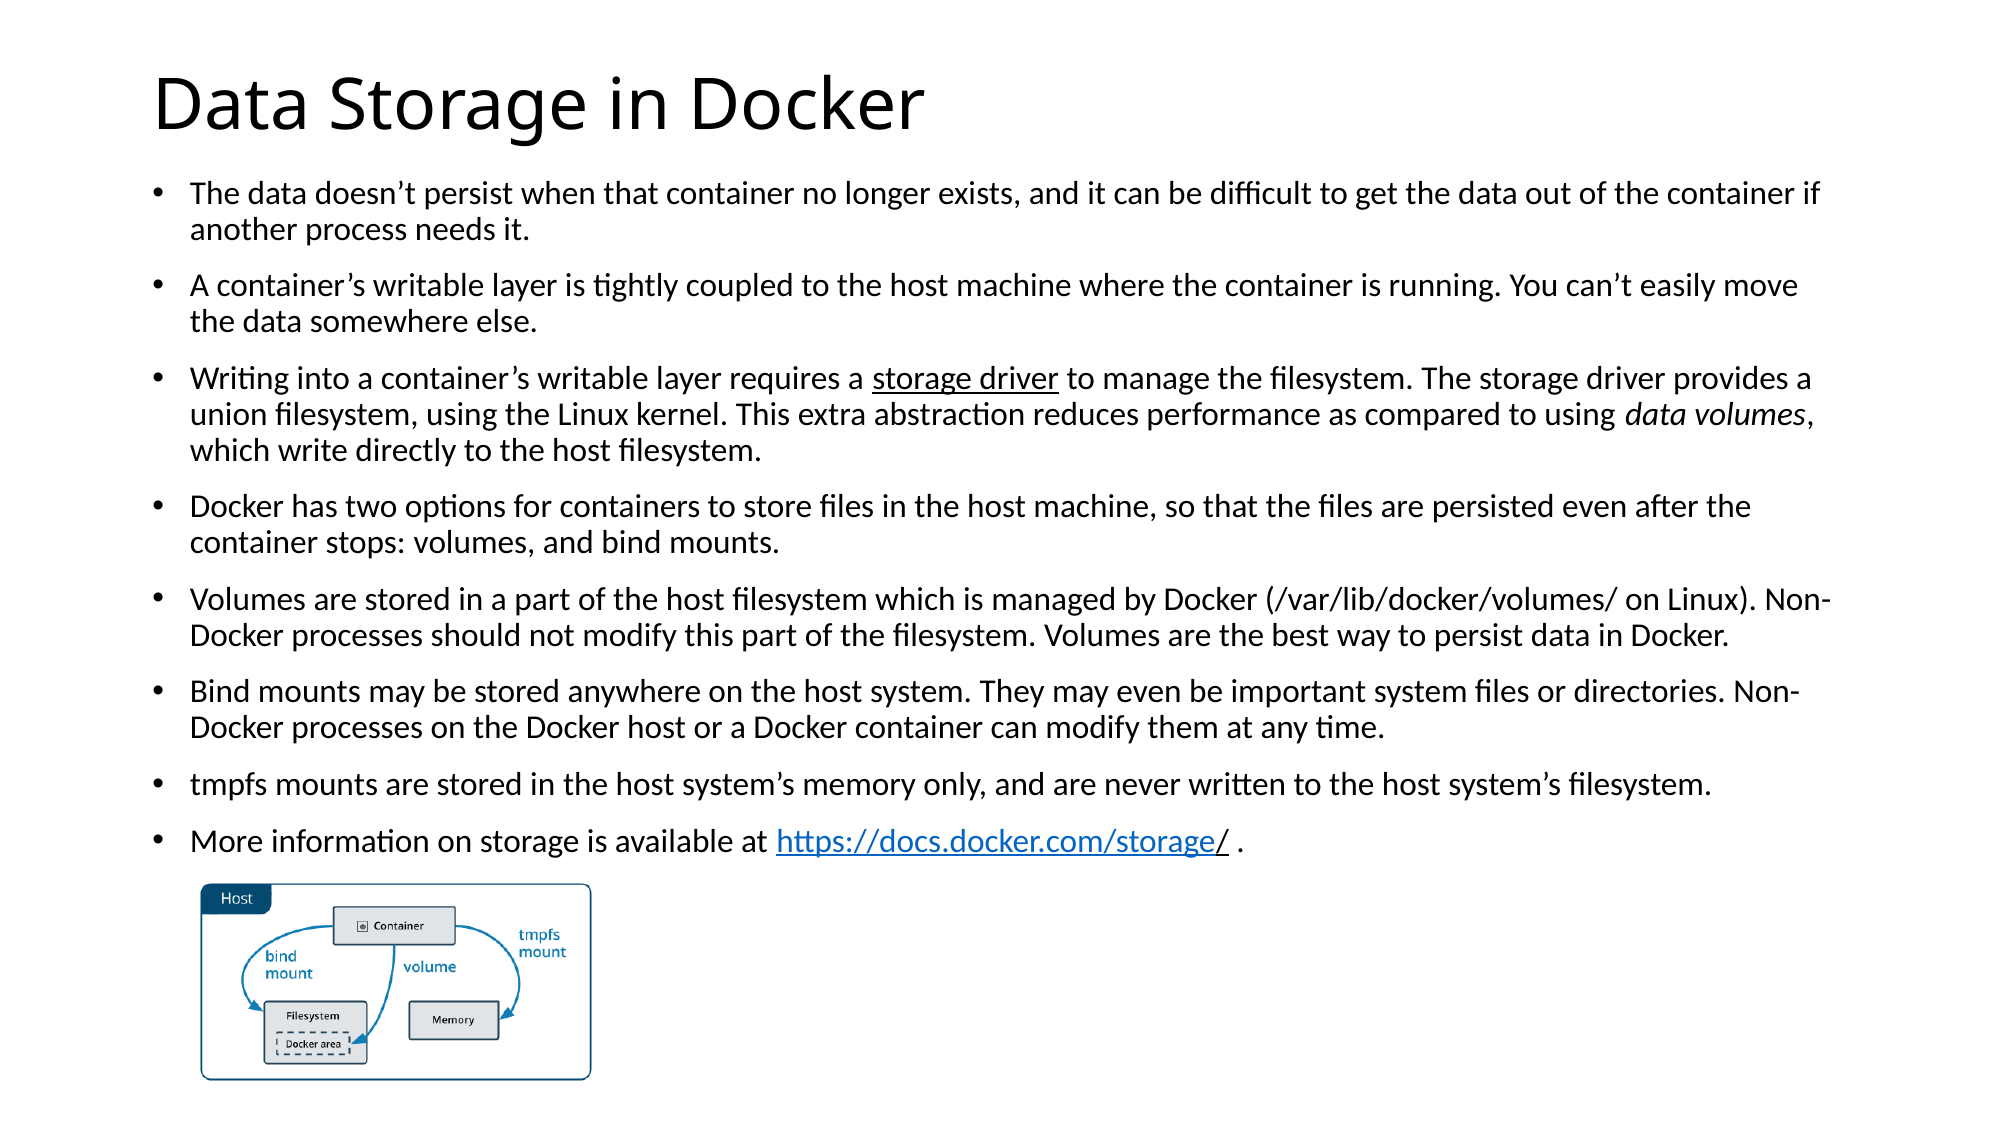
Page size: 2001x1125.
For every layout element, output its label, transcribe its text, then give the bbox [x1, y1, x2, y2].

title Data Storage in Docker [137, 59, 1863, 153]
list The data doesn’t persist when that container no longer exists, and it can be difficult to get the data out of the container if another process needs it. A container’s writable layer is tightly coupled to the host machine where the container is running. You can’t easily move the data somewhere else. Writing into a container’s writable layer requires a storage driver to manage the filesystem. The storage driver provides a union filesystem, using the Linux kernel. This extra abstraction reduces performance as compared to using data volumes, which write directly to the host filesystem. Docker has two options for containers to store files in the host machine, so that the files are persisted even after the container stops: volumes, and bind mounts. Volumes are stored in a part of the host filesystem which is managed by Docker (/var/lib/docker/volumes/ on Linux). Non-Docker processes should not modify this part of the filesystem. Volumes are the best way to persist data in Docker. Bind mounts may be stored anywhere on the host system. They may even be important system files or directories. Non-Docker processes on the Docker host or a Docker container can modify them at any time. tmpfs mounts are stored in the host system’s memory only, and are never written to the host system’s filesystem. More information on storage is available at https://docs.docker.com/storage/ . [137, 168, 1863, 1089]
picture [195, 877, 686, 1089]
